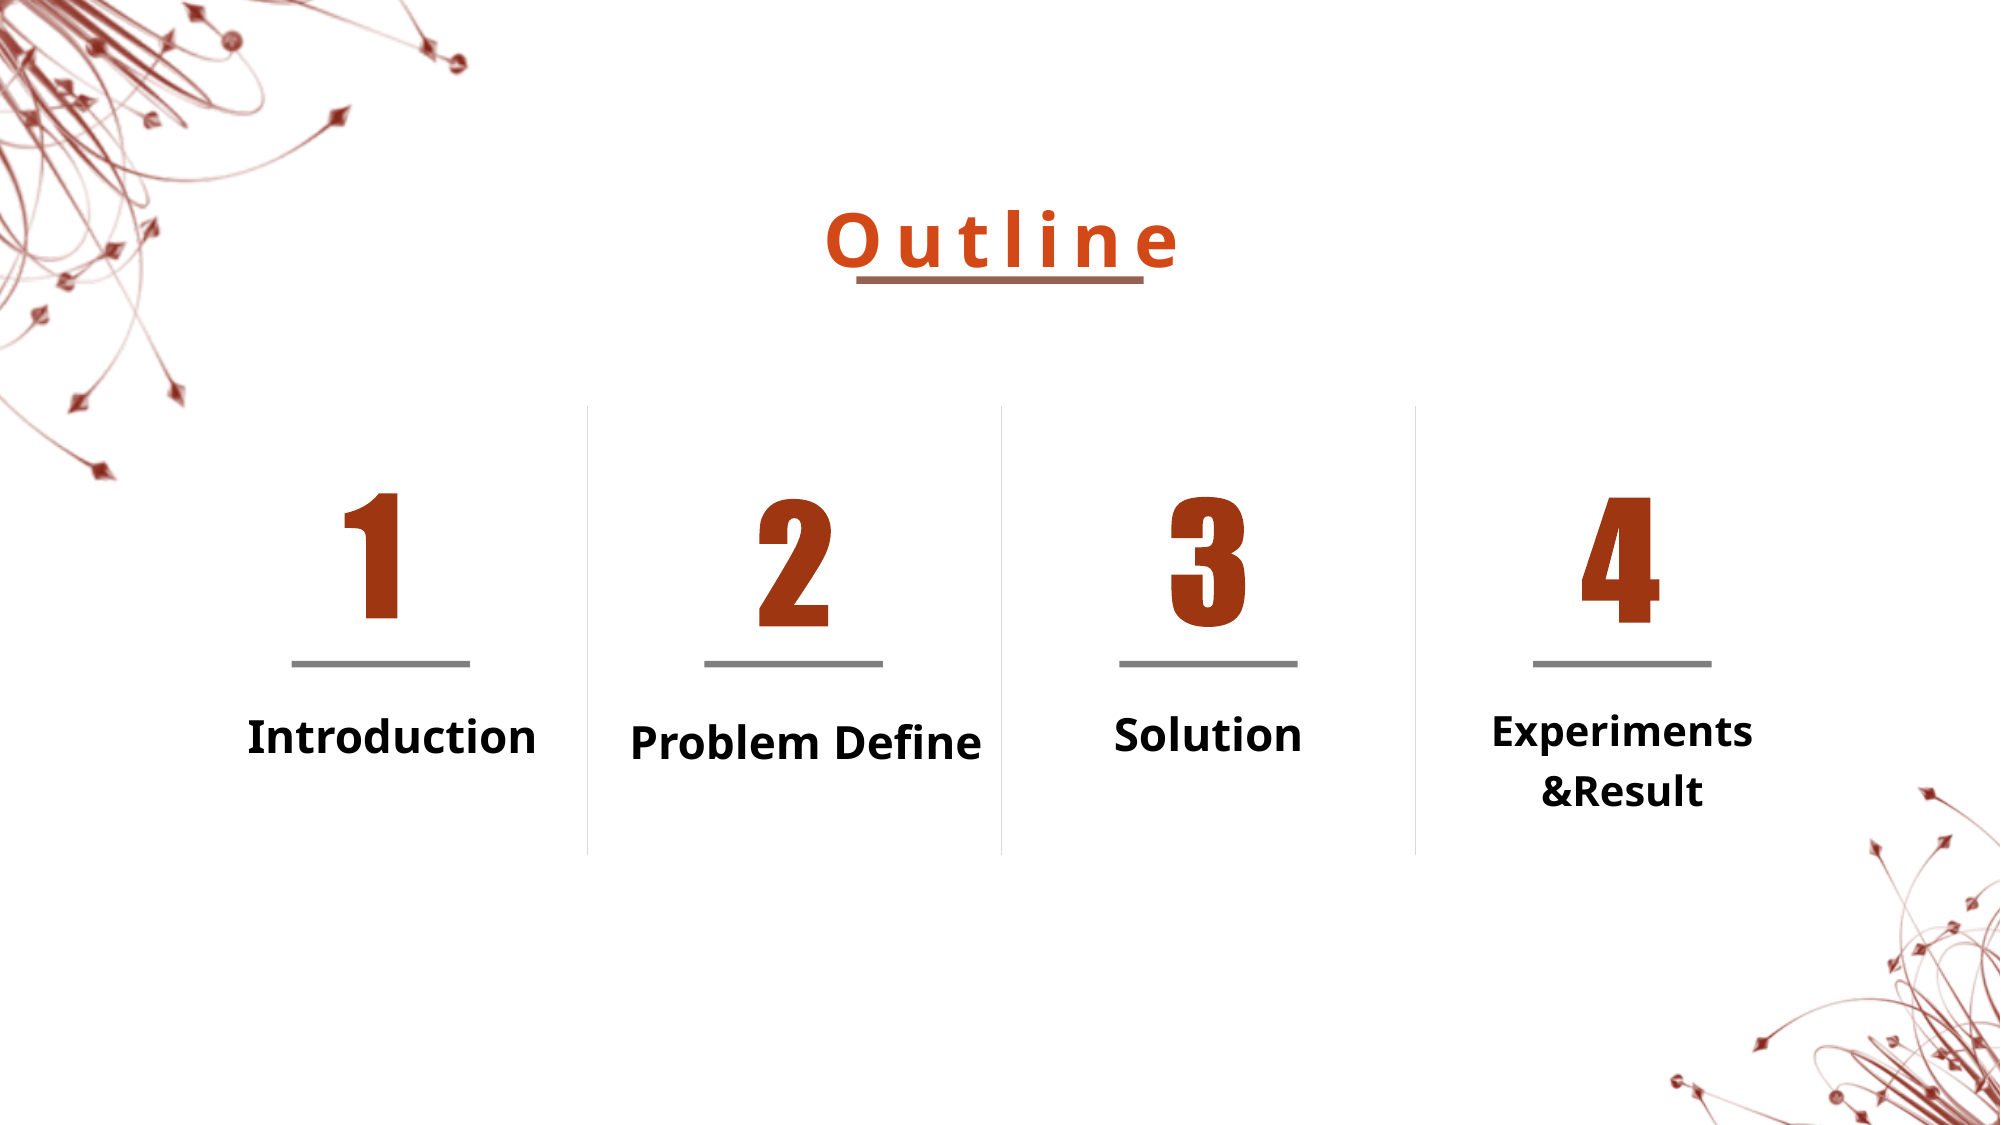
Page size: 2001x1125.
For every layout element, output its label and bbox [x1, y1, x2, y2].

picture [0, 0, 577, 580]
text_box [230, 167, 1773, 855]
picture [1593, 717, 2000, 1125]
